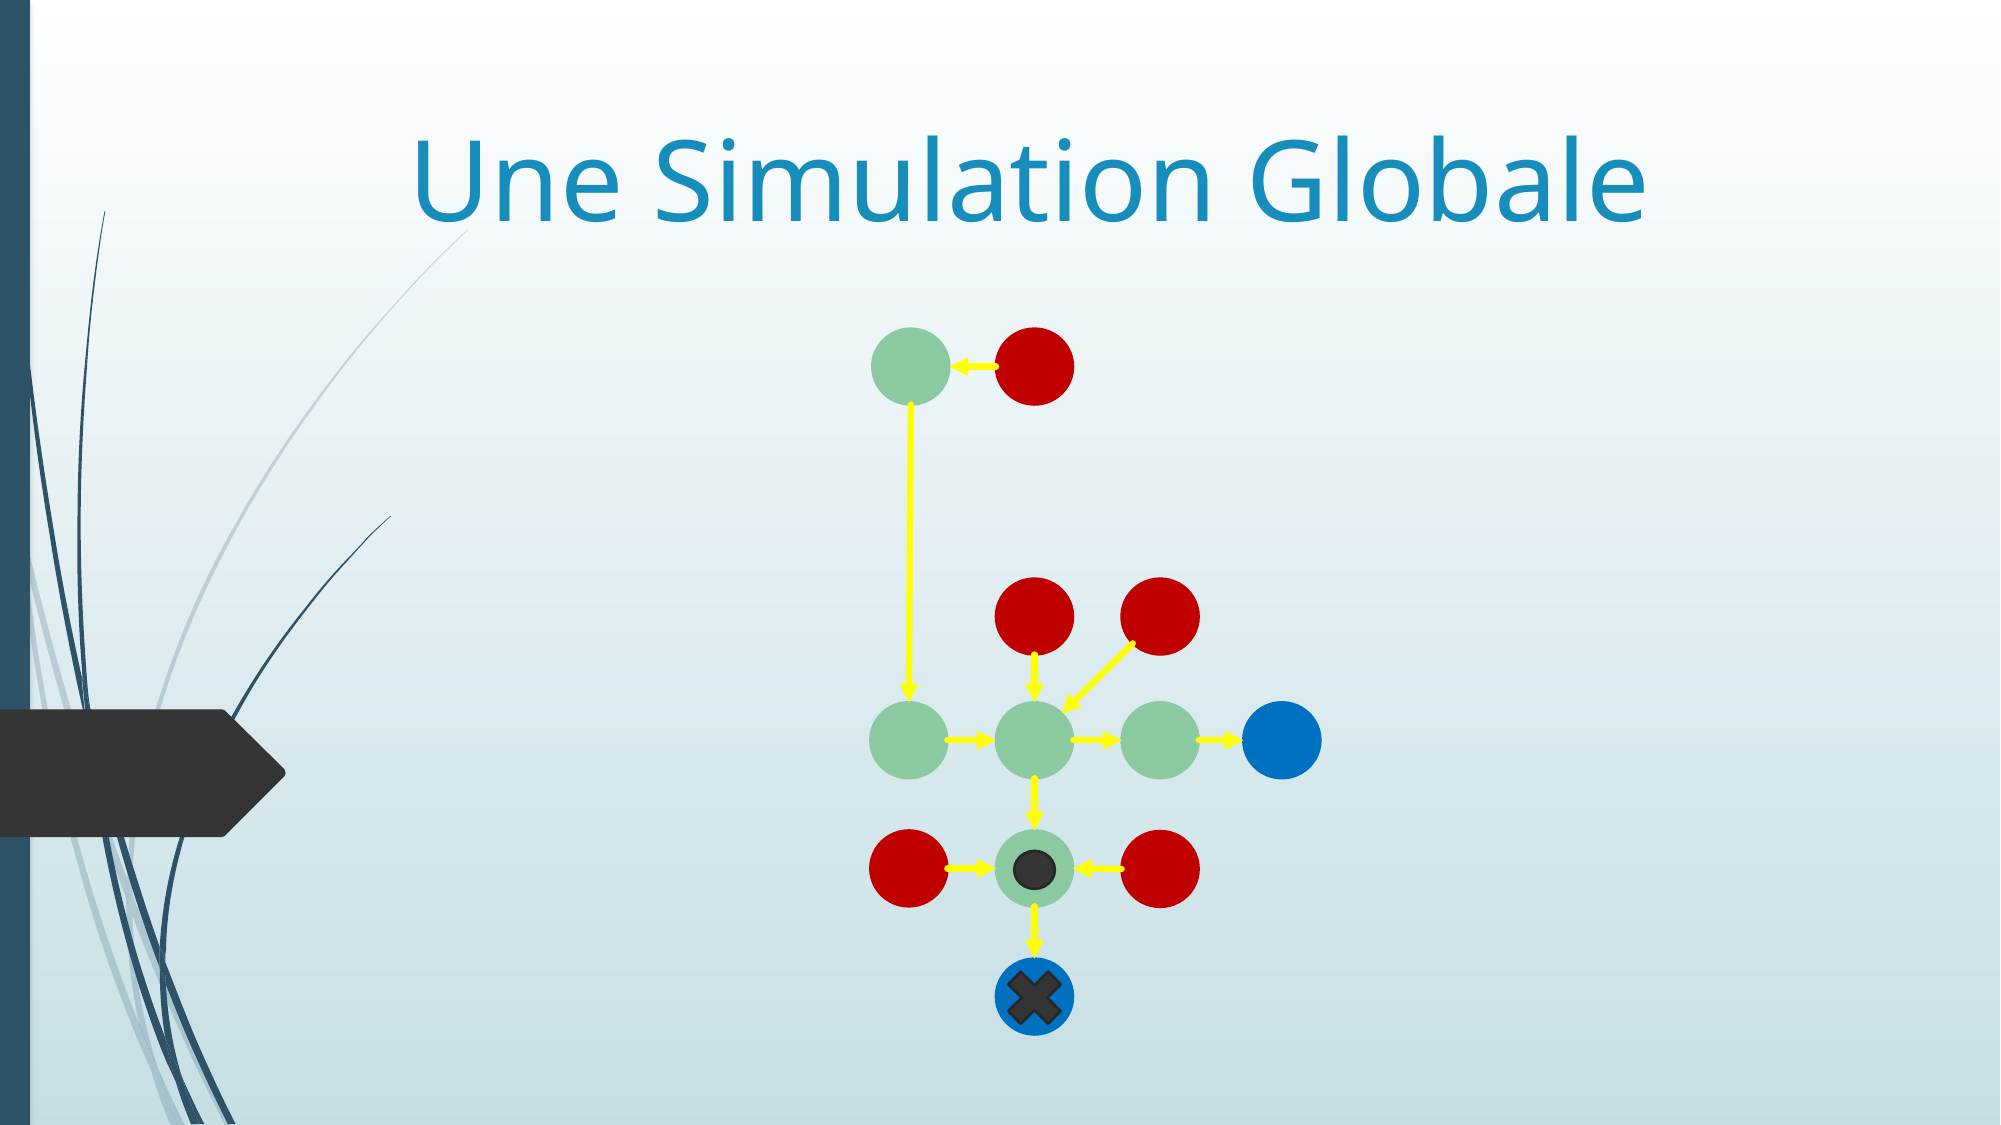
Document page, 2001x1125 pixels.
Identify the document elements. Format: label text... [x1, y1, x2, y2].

text_box Une Simulation Globale [393, 41, 1856, 252]
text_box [870, 328, 1321, 1035]
text_box [387, 43, 1888, 435]
